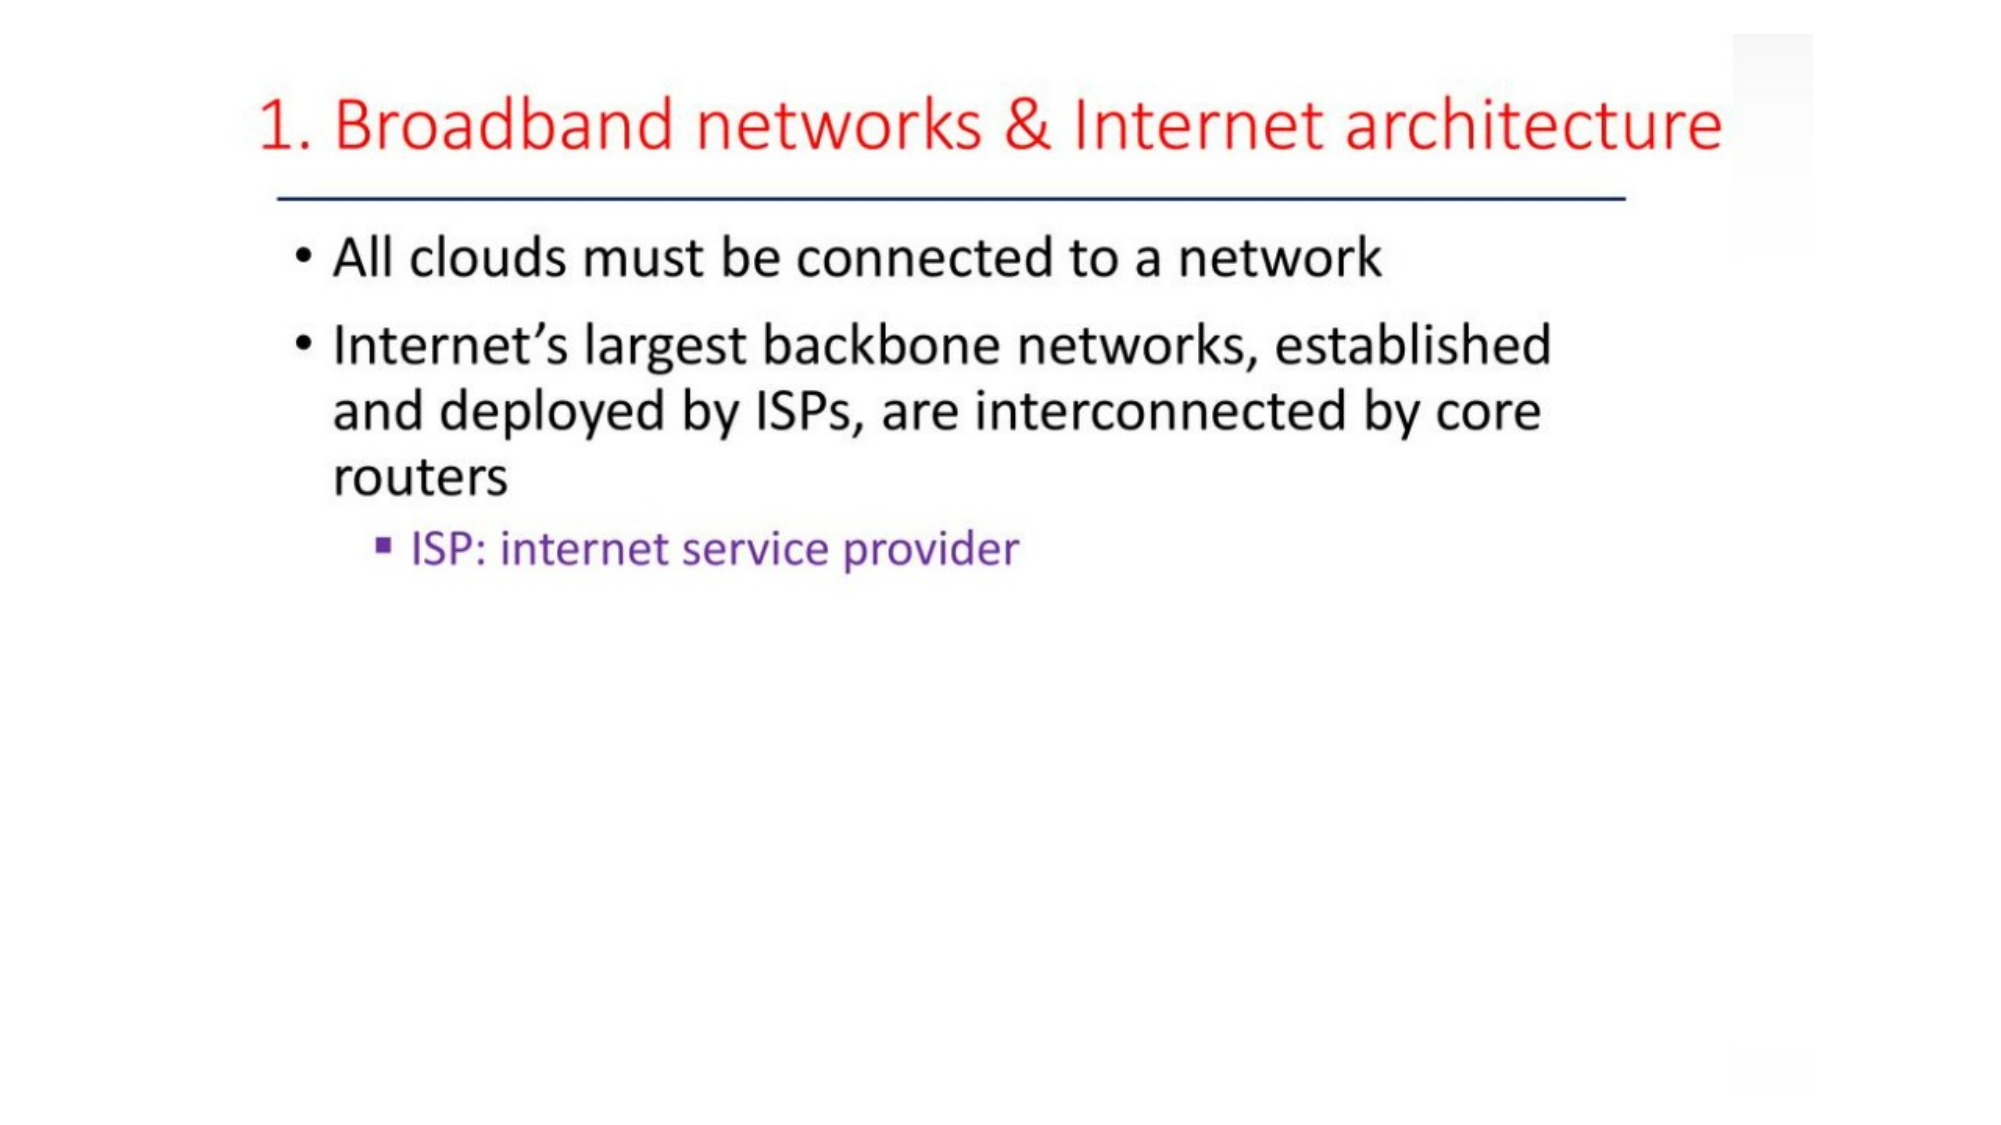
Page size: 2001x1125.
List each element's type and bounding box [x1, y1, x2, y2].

picture [187, 34, 1813, 1091]
